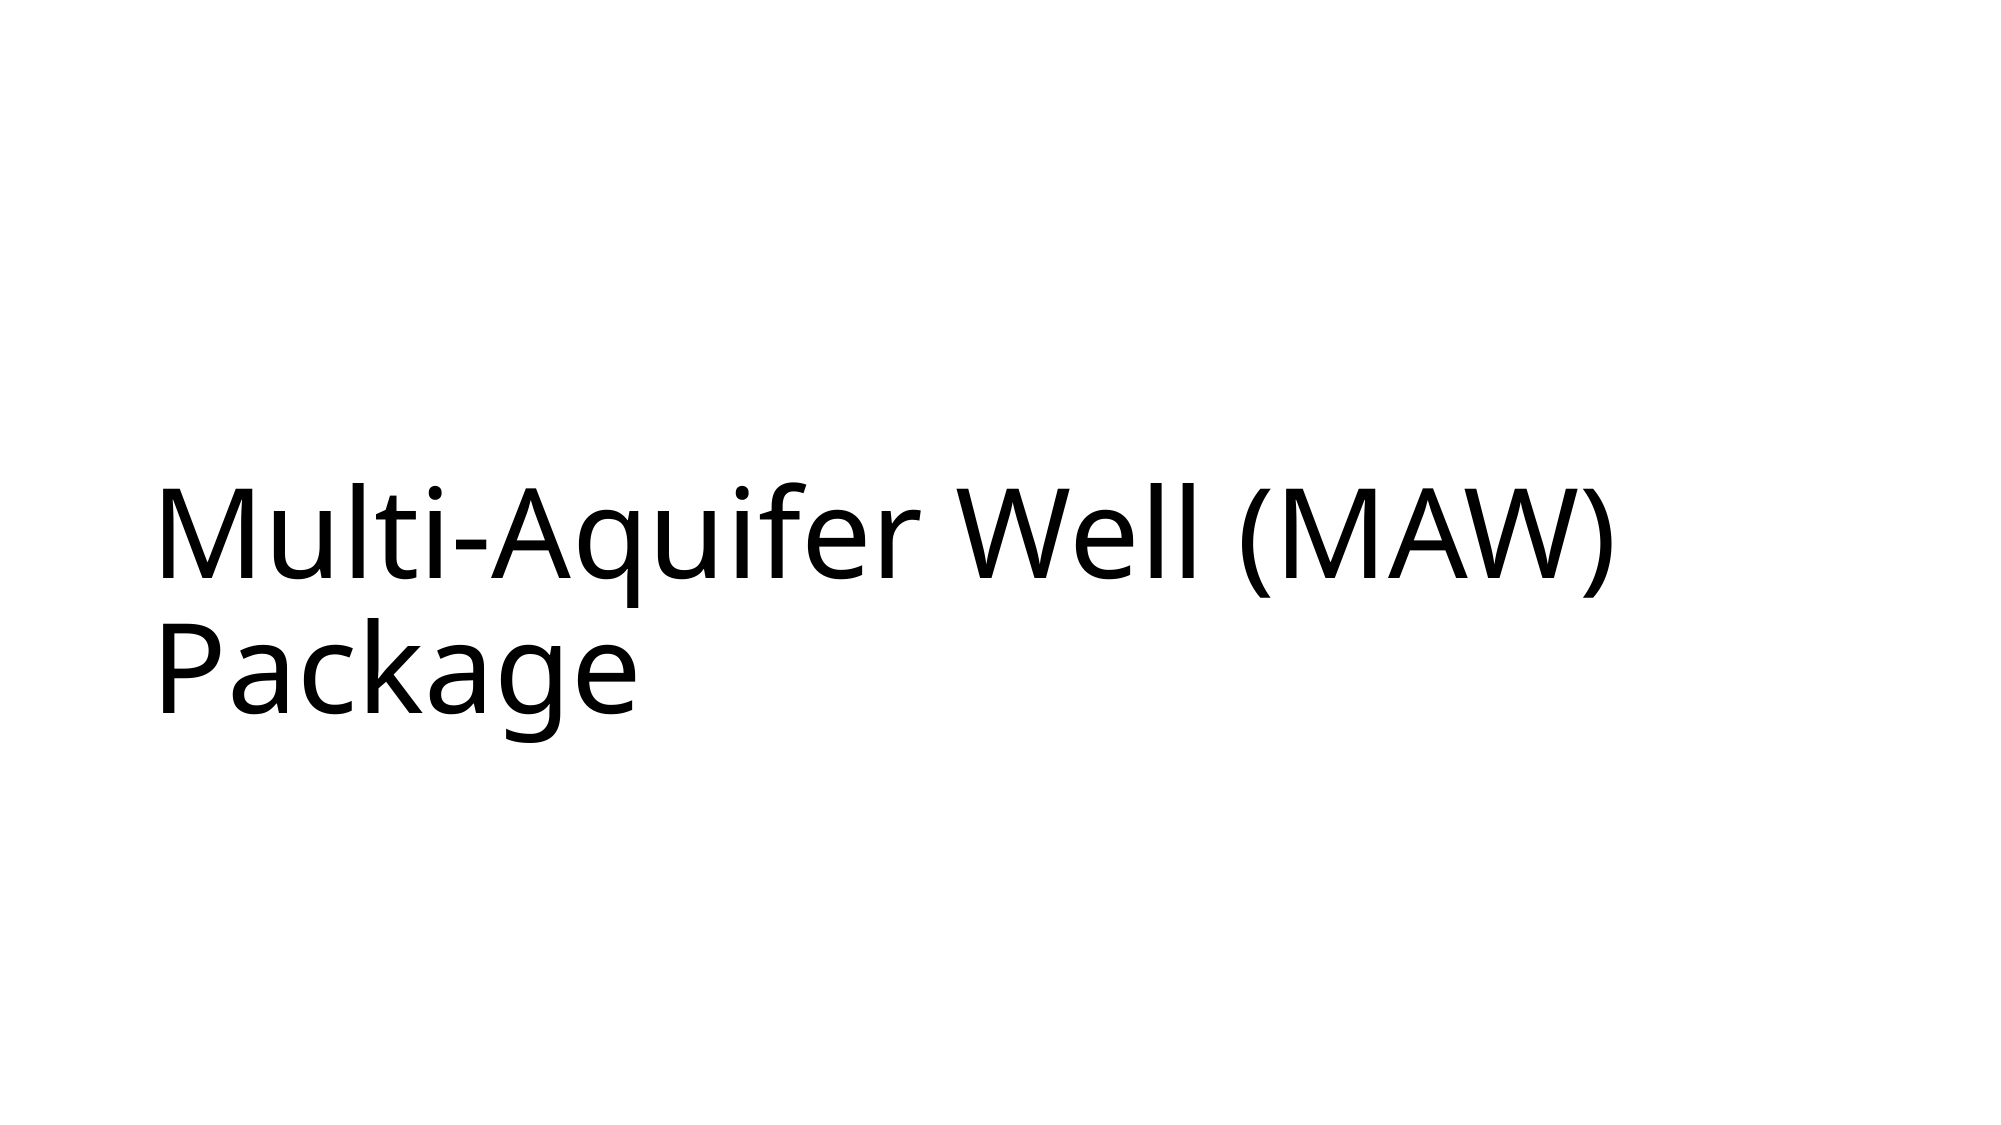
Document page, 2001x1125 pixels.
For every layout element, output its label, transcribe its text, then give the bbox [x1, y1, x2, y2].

title Multi-Aquifer Well (MAW) Package [136, 280, 1862, 749]
